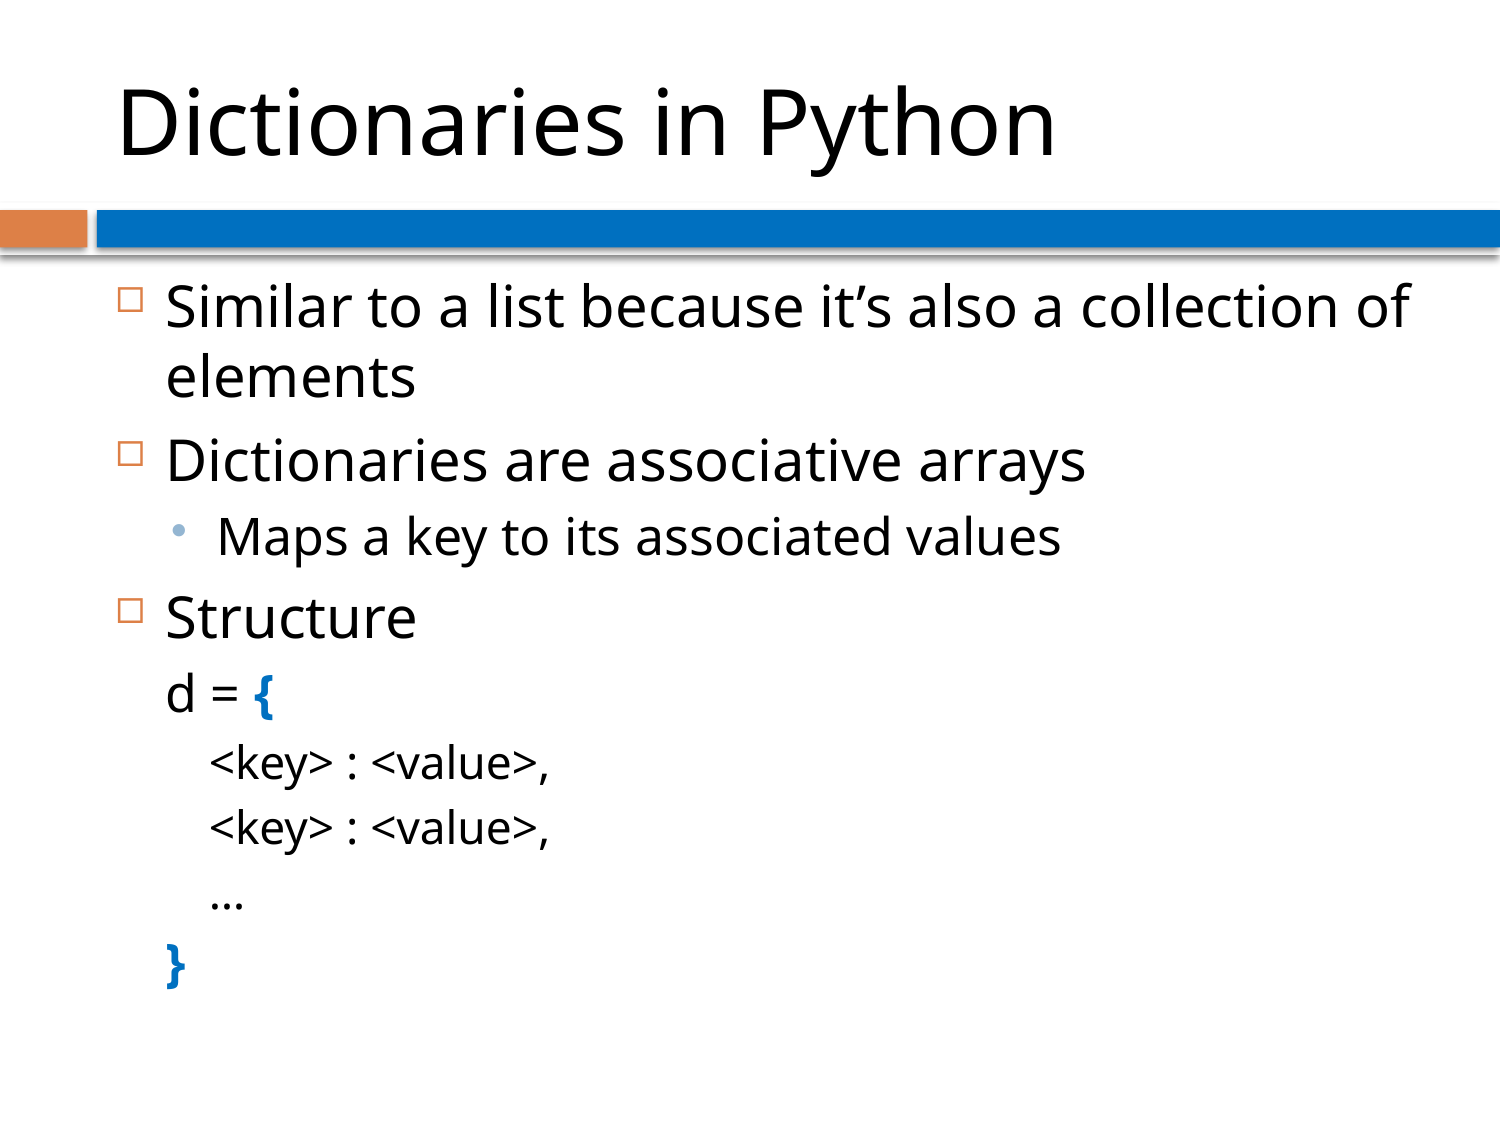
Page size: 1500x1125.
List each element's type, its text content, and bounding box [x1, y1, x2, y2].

title Dictionaries in Python [100, 37, 1438, 200]
list Similar to a list because it’s also a collection of elements Dictionaries are associative arrays Maps a key to its associated values Structure d = { <key> : <value>, <key> : <value>, … } [100, 262, 1438, 1000]
